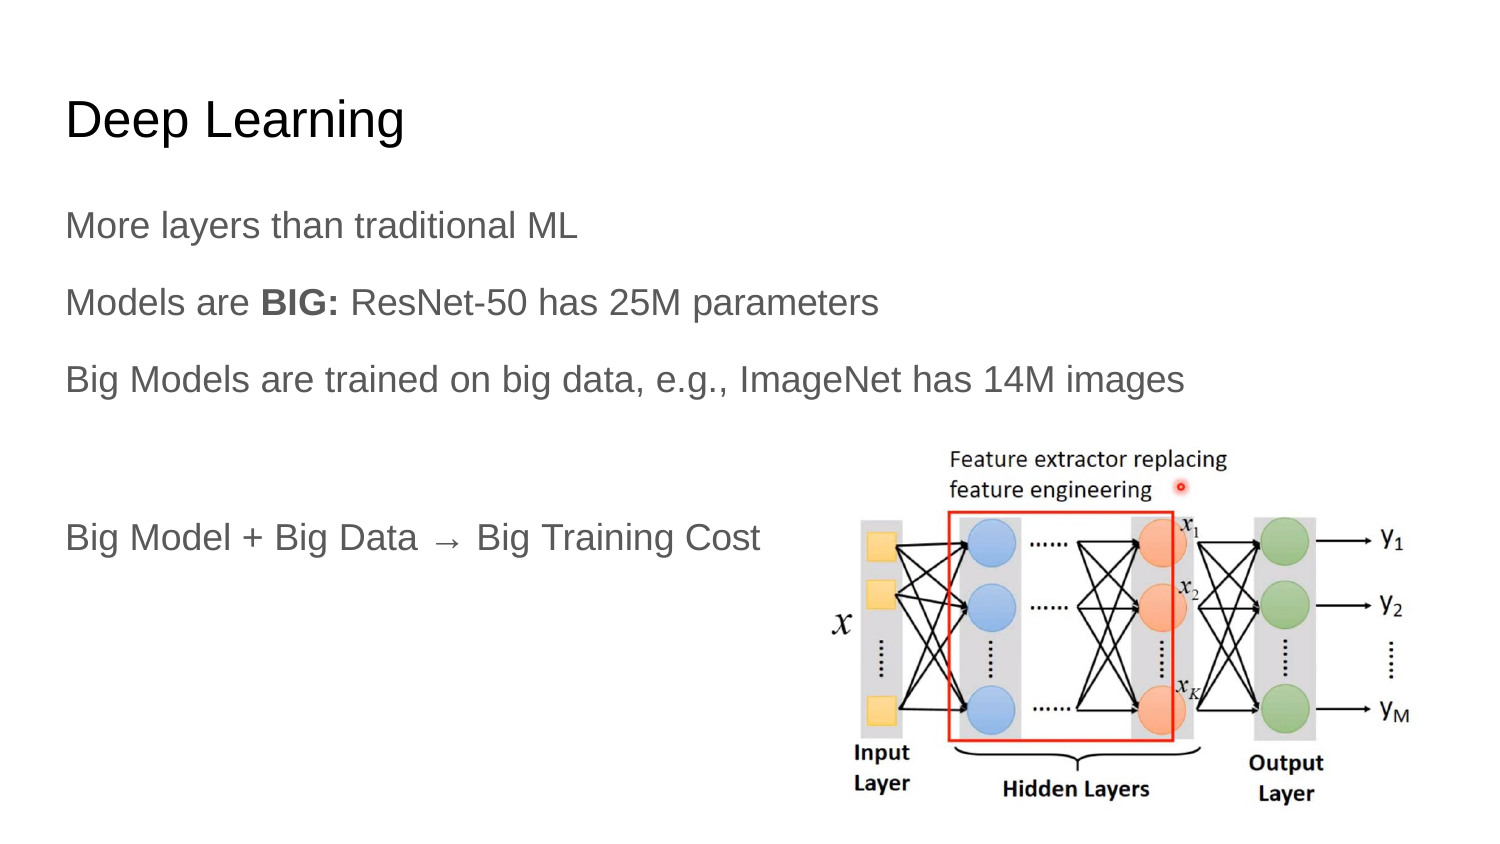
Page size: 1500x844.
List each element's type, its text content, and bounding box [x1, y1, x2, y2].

title Deep Learning [63, 82, 1384, 227]
picture [828, 440, 1419, 812]
text_box More layers than traditional ML Models are BIG: ResNet-50 has 25M parameters Big Models are trained on big data, e.g., ImageNet has 14M images Big Model + Big Data → Big Training Cost [63, 227, 1191, 559]
